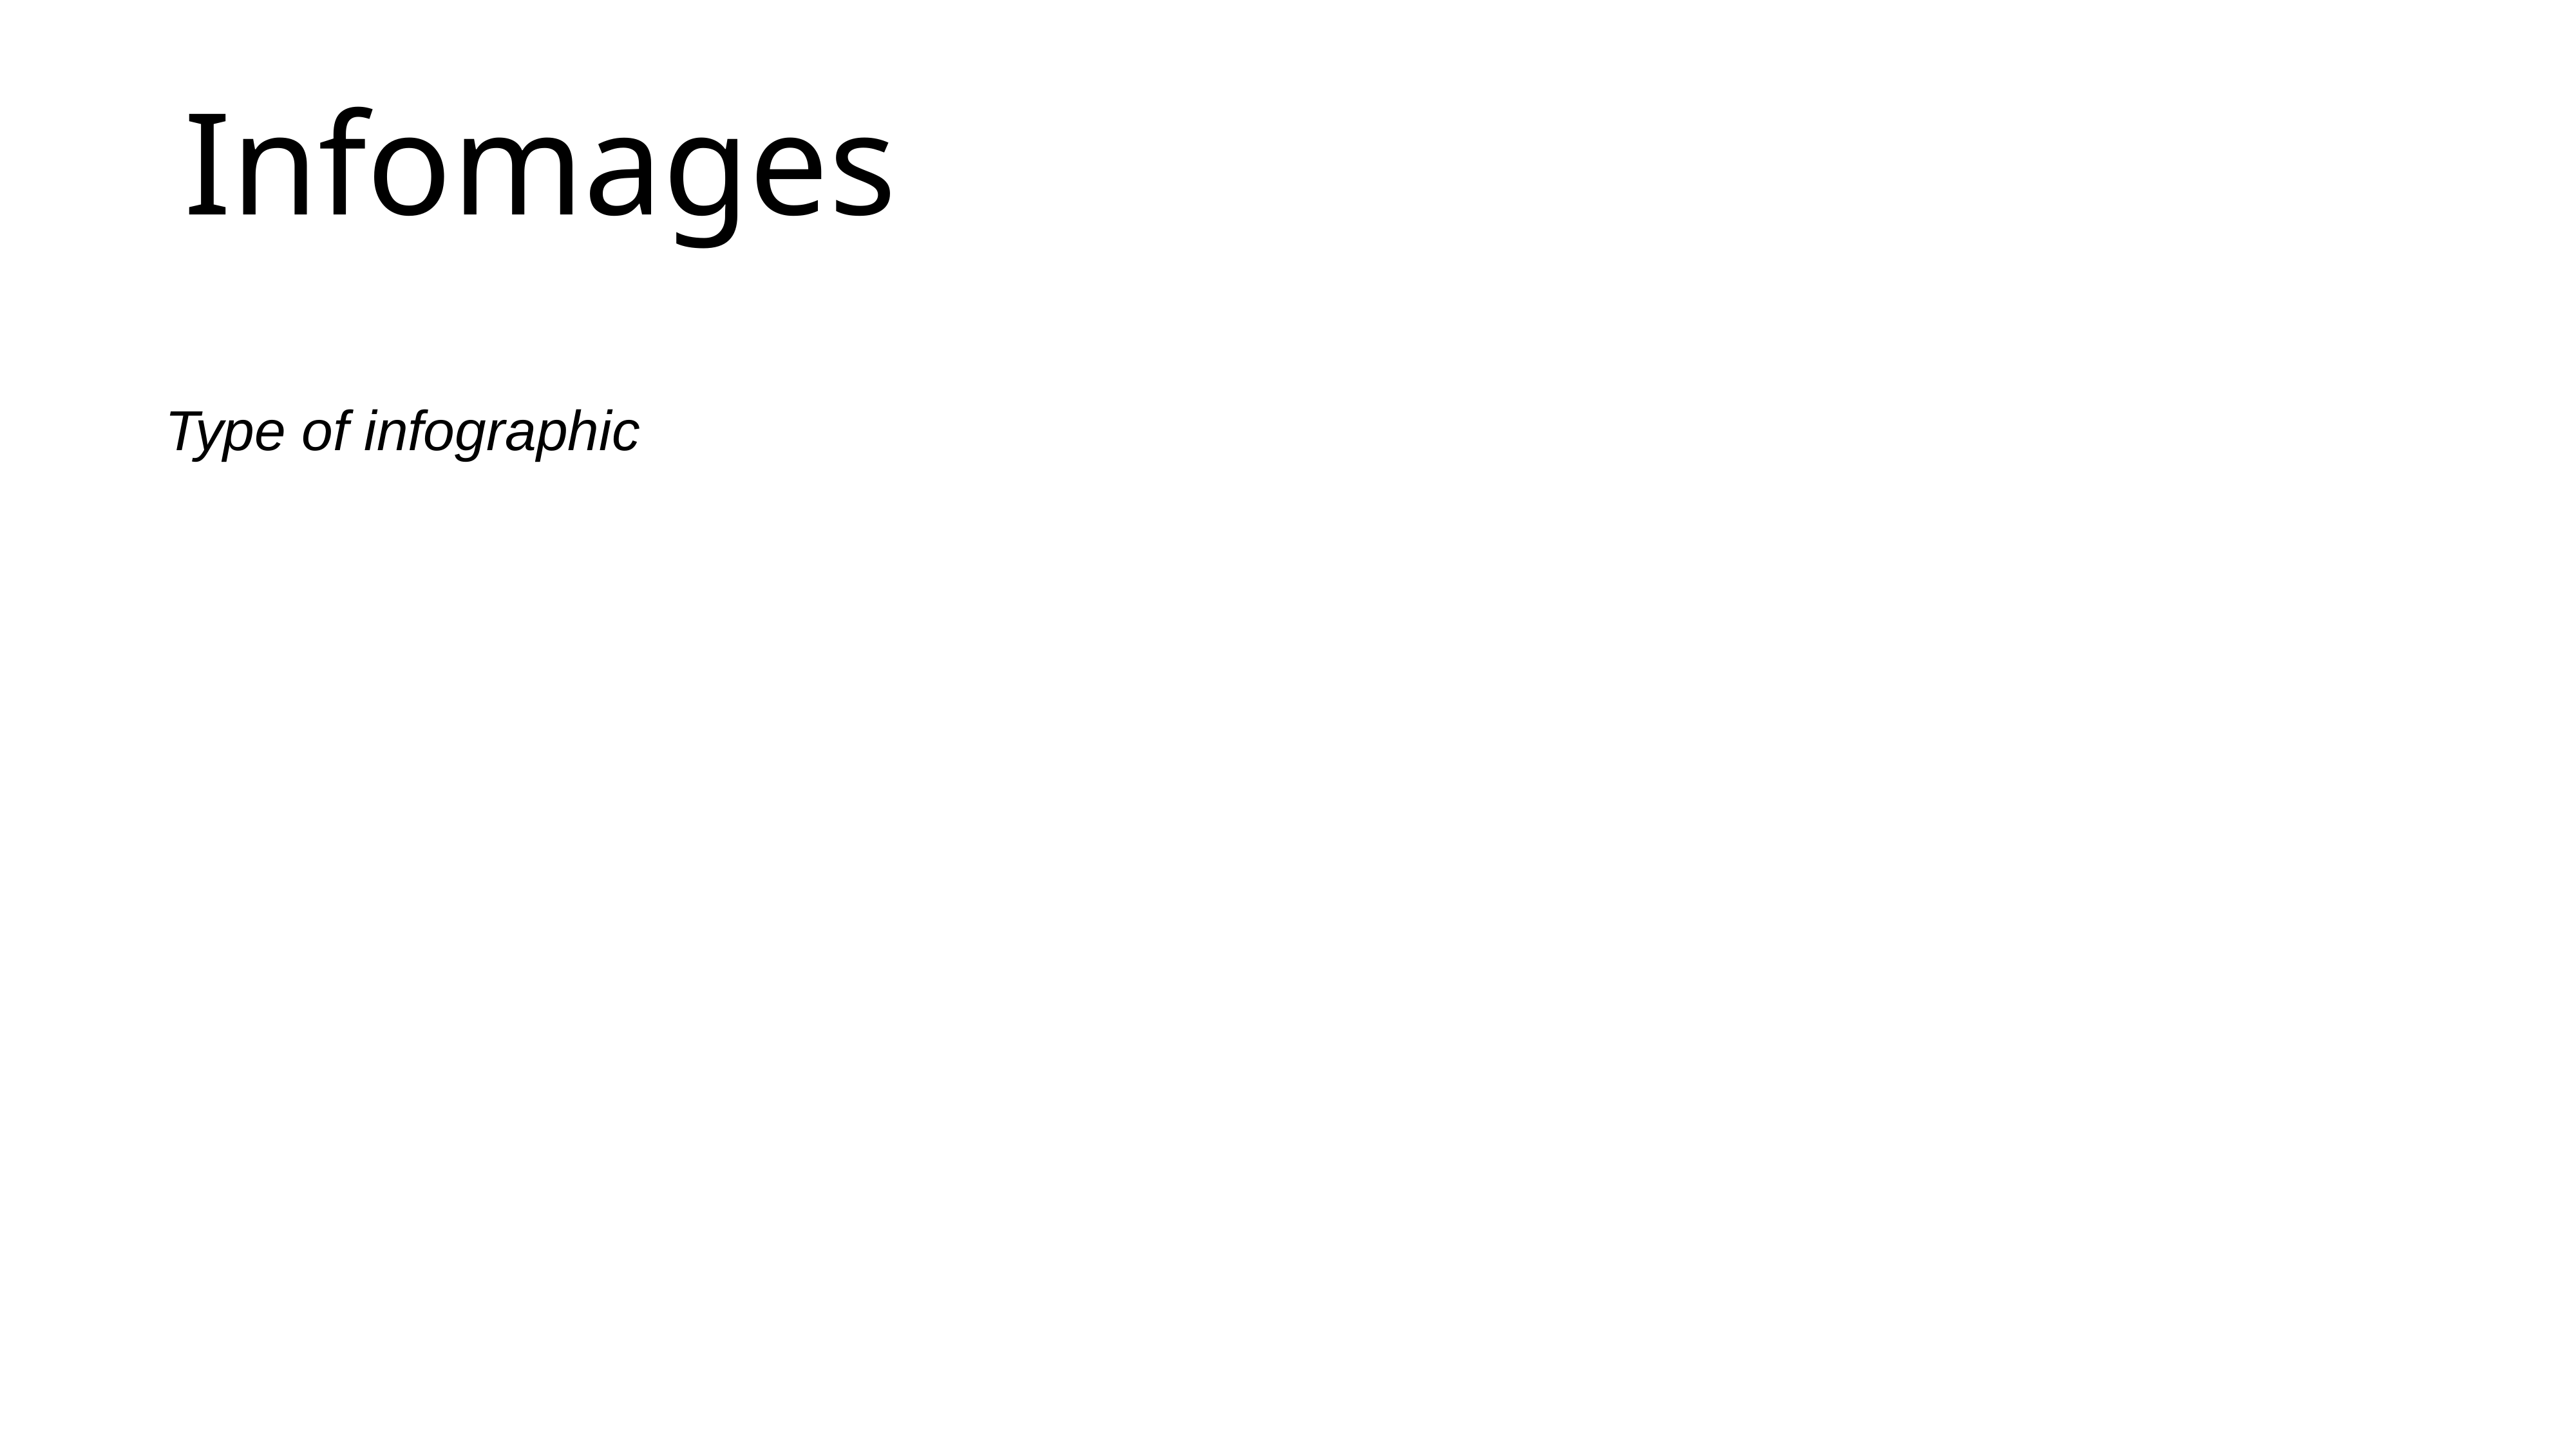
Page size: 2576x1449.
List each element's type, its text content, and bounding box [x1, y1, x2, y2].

text_box Type of infographic [159, 388, 2458, 468]
title Infomages [178, 37, 2398, 279]
